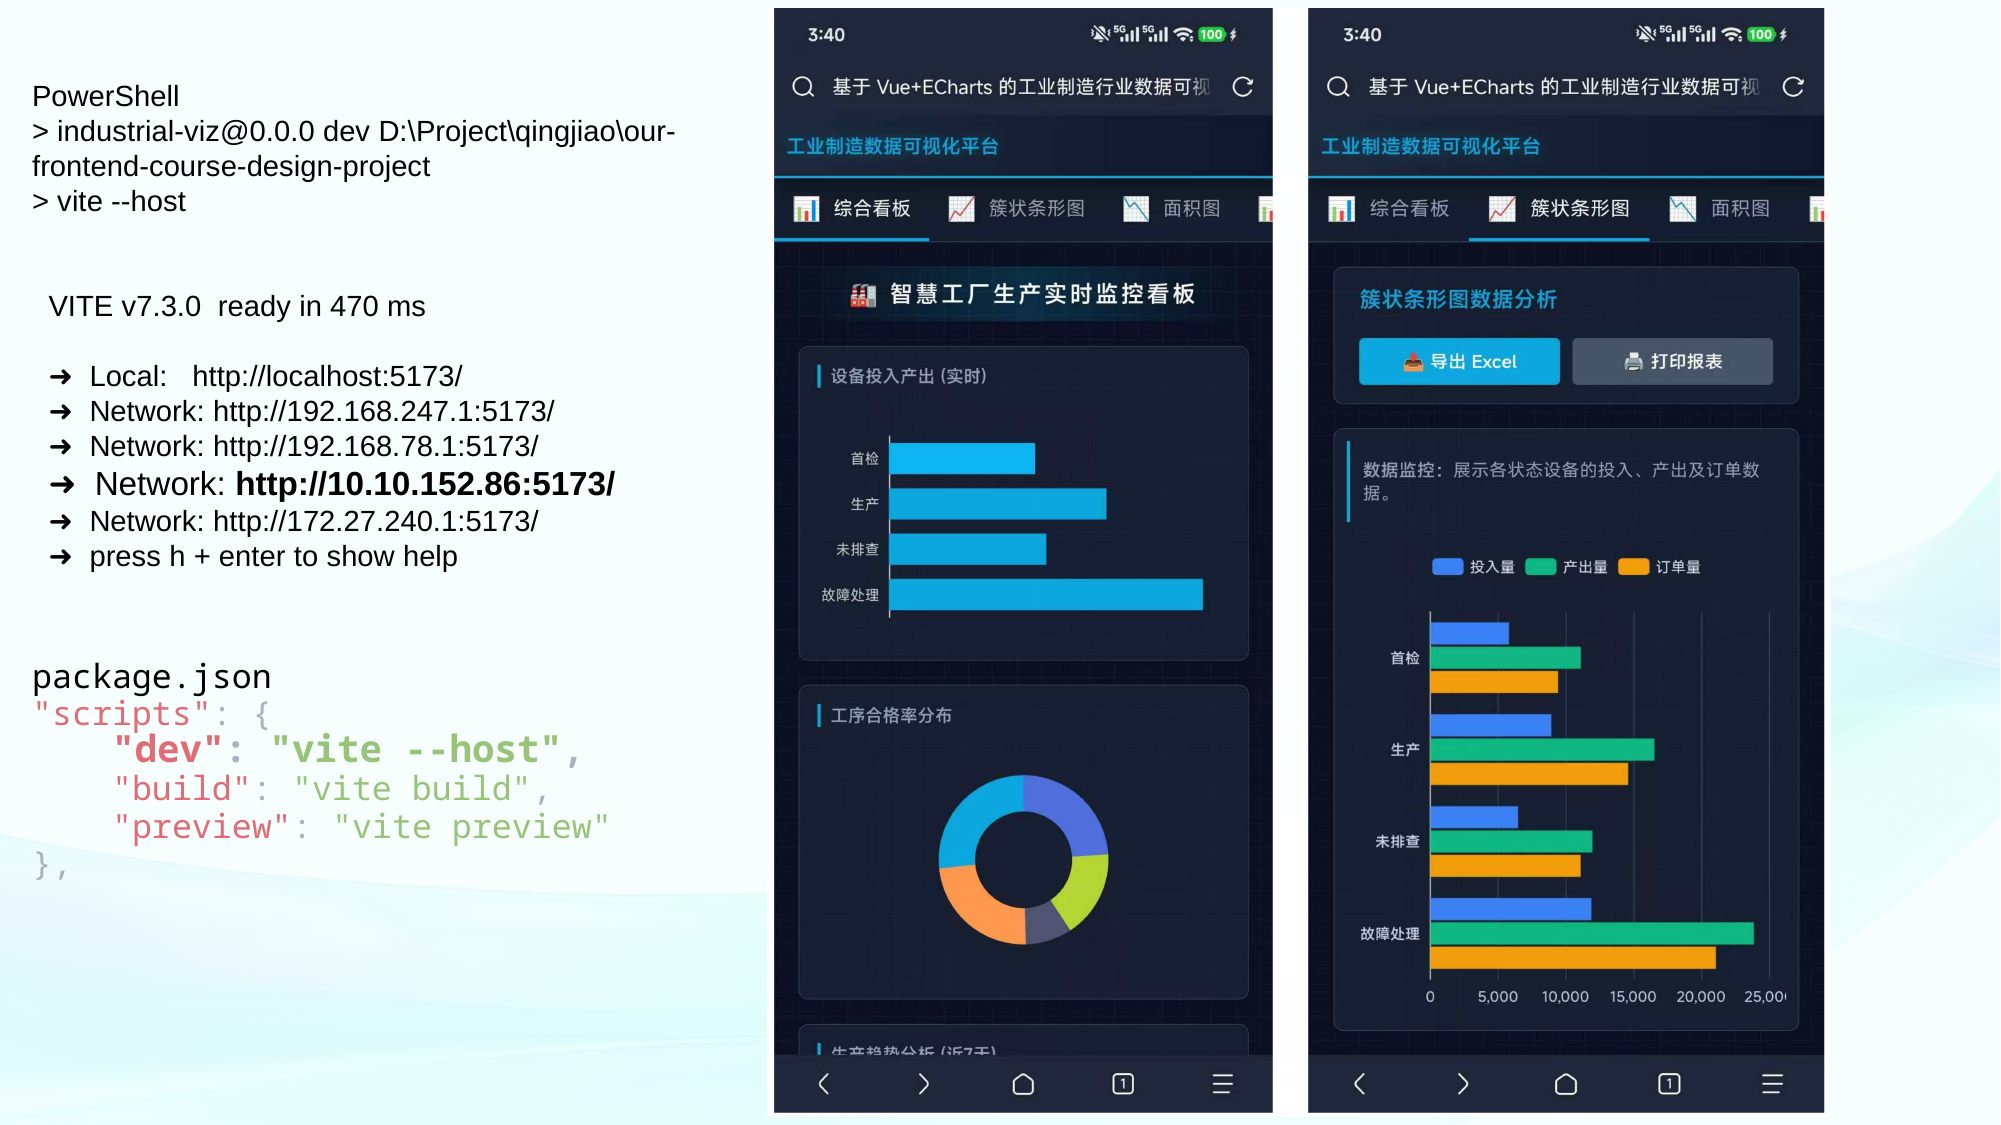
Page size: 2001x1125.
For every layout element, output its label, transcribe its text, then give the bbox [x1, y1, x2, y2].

text_box package.json "scripts": { "dev": "vite --host", "build": "vite build", "preview": "vite preview" }, [17, 649, 758, 890]
text_box PowerShell > industrial-viz@0.0.0 dev D:\Project\qingjiao\our-frontend-course-design-project > vite --host VITE v7.3.0 ready in 470 ms ➜ Local: http://localhost:5173/ ➜ Network: http://192.168.247.1:5173/ ➜ Network: http://192.168.78.1:5173/ ➜ Network: http://10.10.152.86:5173/ ➜ Network: http://172.27.240.1:5173/ ➜ press h + enter to show help [17, 70, 758, 580]
picture [767, 8, 1831, 1117]
